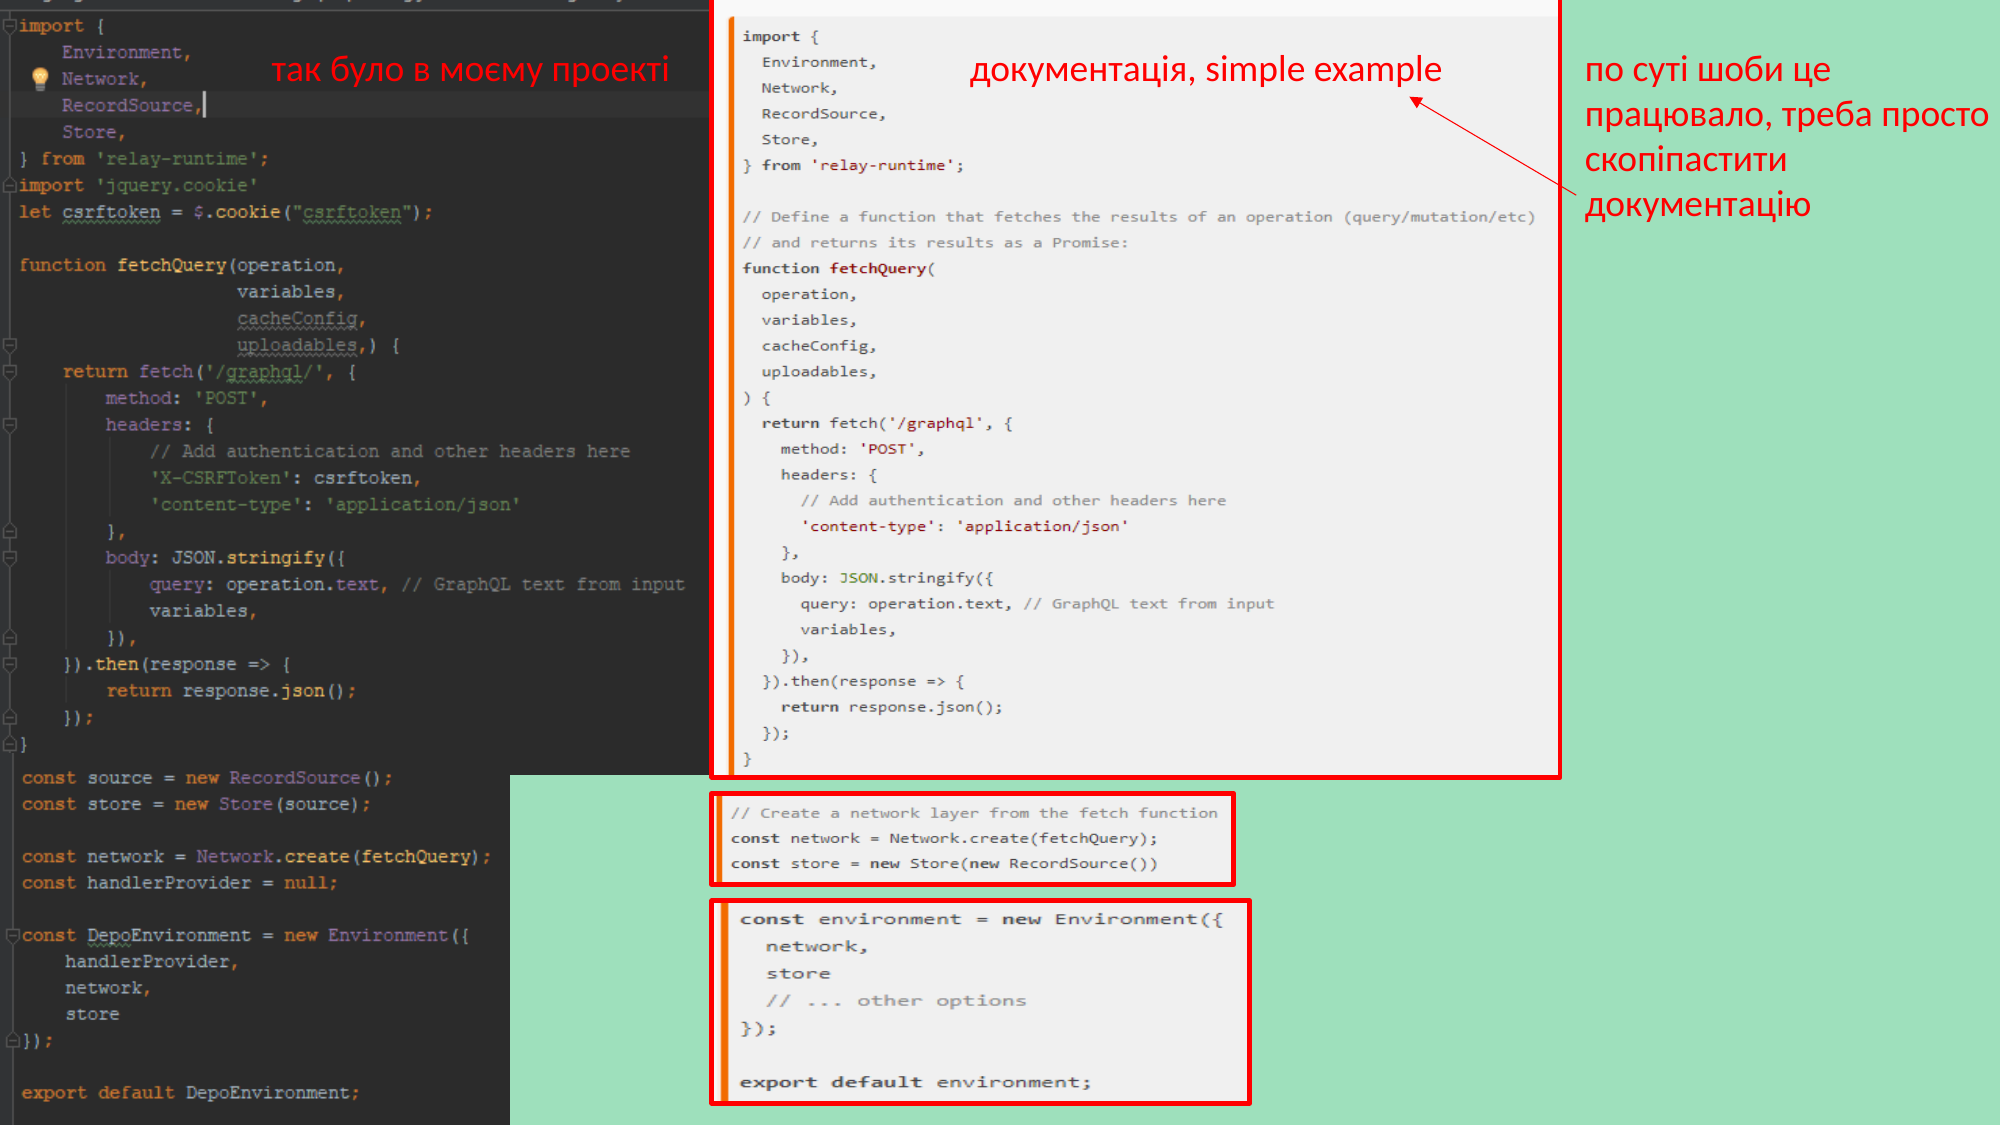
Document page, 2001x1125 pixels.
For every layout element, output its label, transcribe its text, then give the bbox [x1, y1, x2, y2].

picture [714, 902, 1248, 1101]
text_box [1409, 96, 1577, 196]
picture [0, 0, 1558, 1125]
picture [713, 795, 1232, 883]
text_box по суті шоби це працювало, треба просто скопіпастити документацію [1570, 36, 2000, 231]
